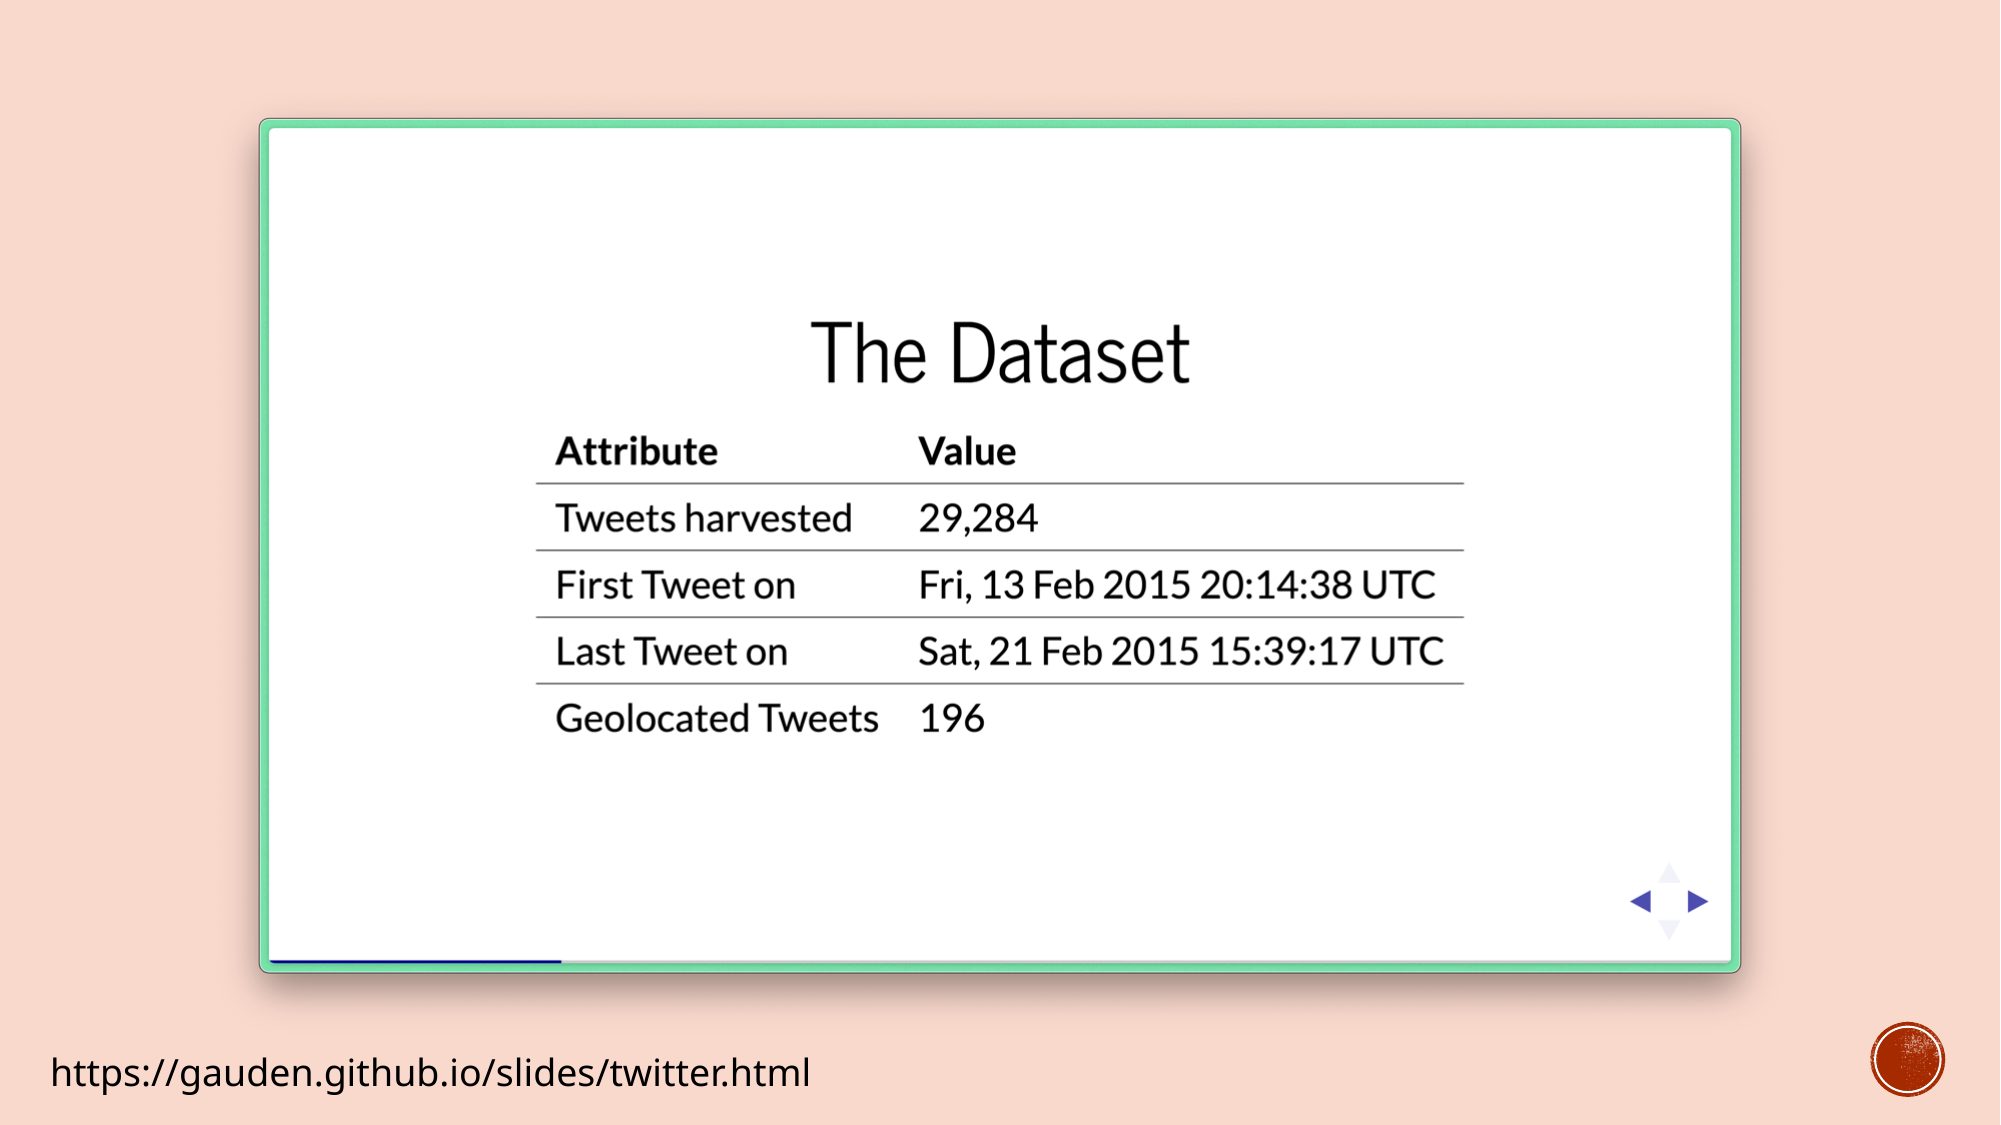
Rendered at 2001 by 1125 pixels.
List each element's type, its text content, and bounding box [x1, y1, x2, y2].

picture [207, 83, 1793, 1041]
text_box https://gauden.github.io/slides/twitter.html [35, 1041, 1036, 1102]
